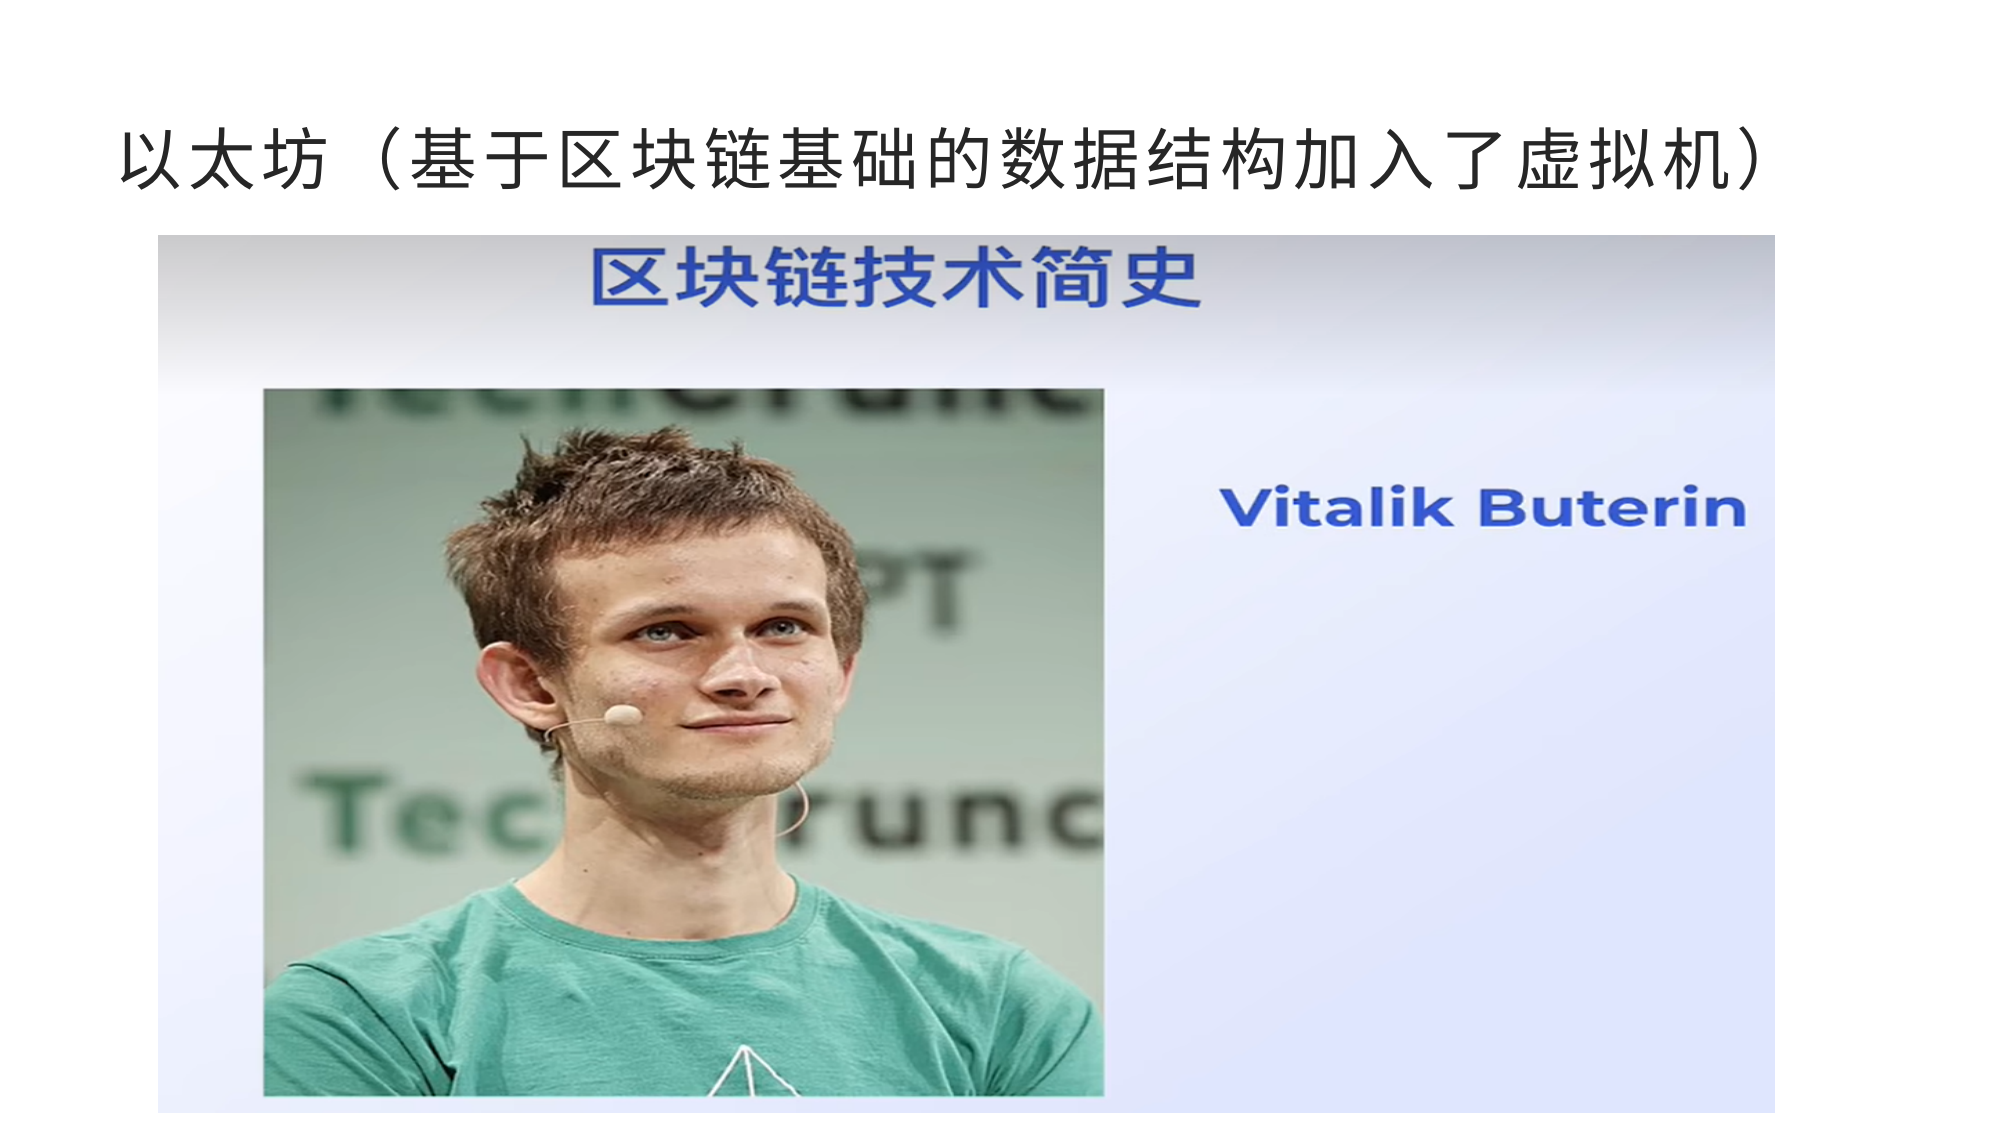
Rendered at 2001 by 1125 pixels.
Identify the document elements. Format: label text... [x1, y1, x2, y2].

title 以太坊（基于区块链基础的数据结构加入了虚拟机） [99, 99, 1900, 216]
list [158, 234, 1775, 1114]
